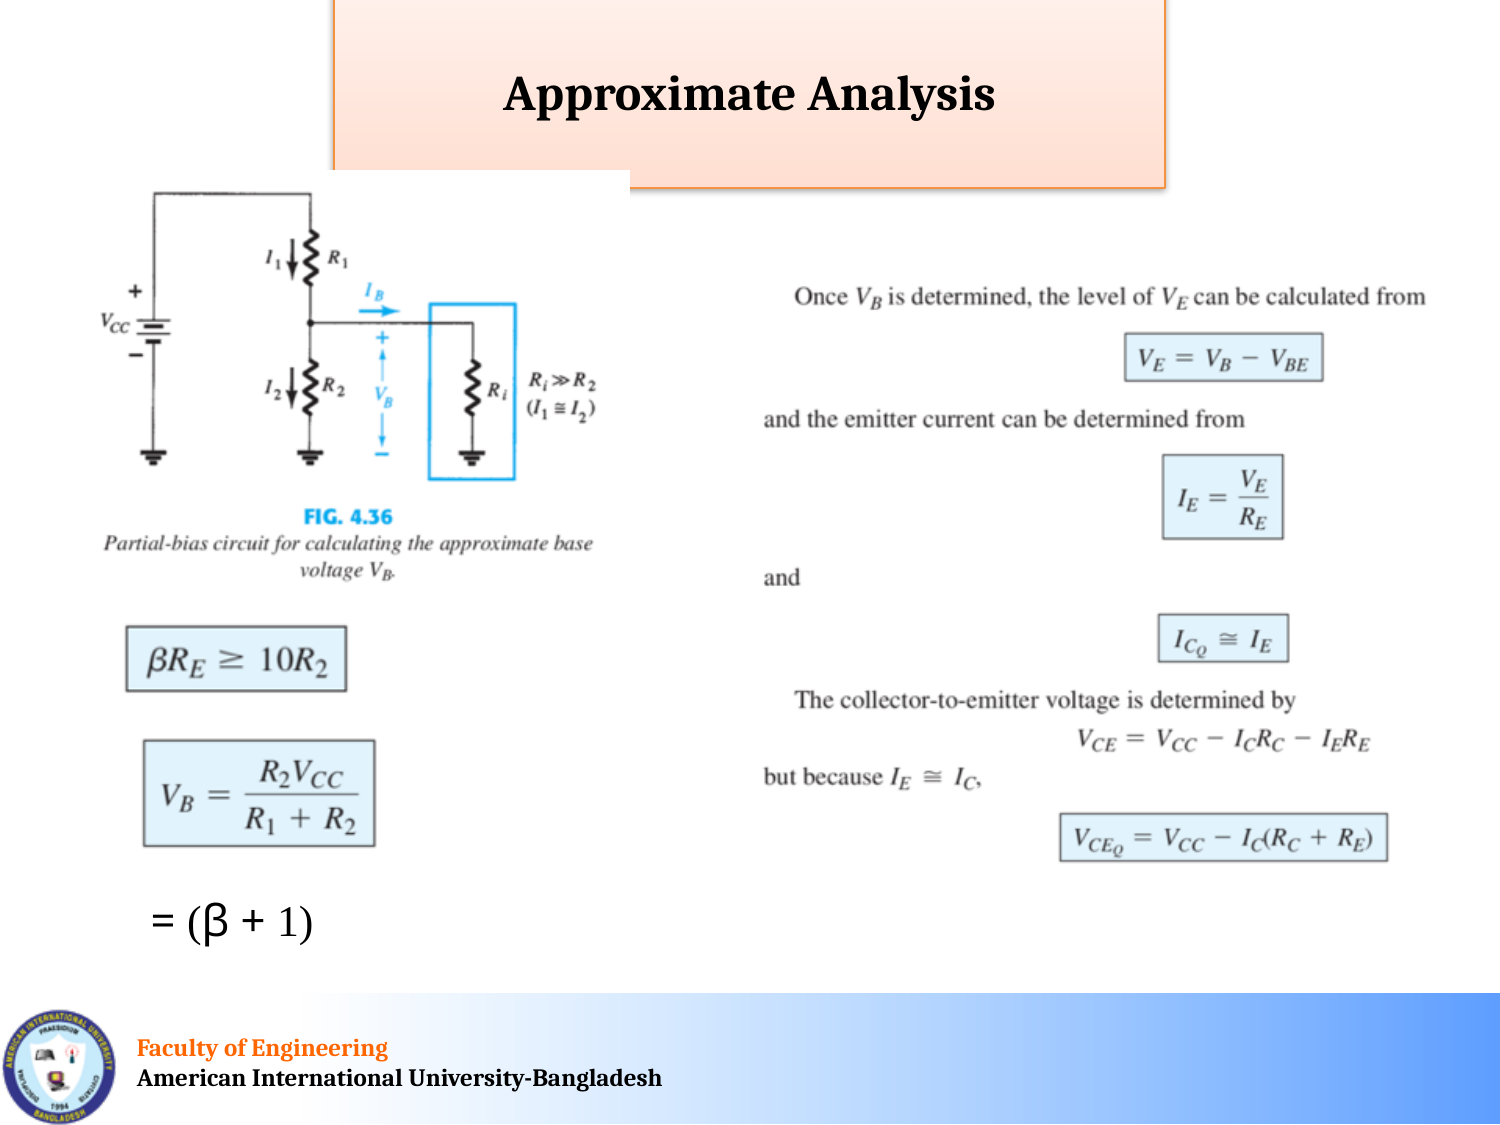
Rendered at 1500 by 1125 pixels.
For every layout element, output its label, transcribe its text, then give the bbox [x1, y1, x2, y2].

picture [136, 731, 386, 855]
picture [82, 170, 630, 696]
title Approximate Analysis [333, 0, 1166, 189]
picture [0, 1007, 119, 1125]
picture [749, 285, 1443, 876]
